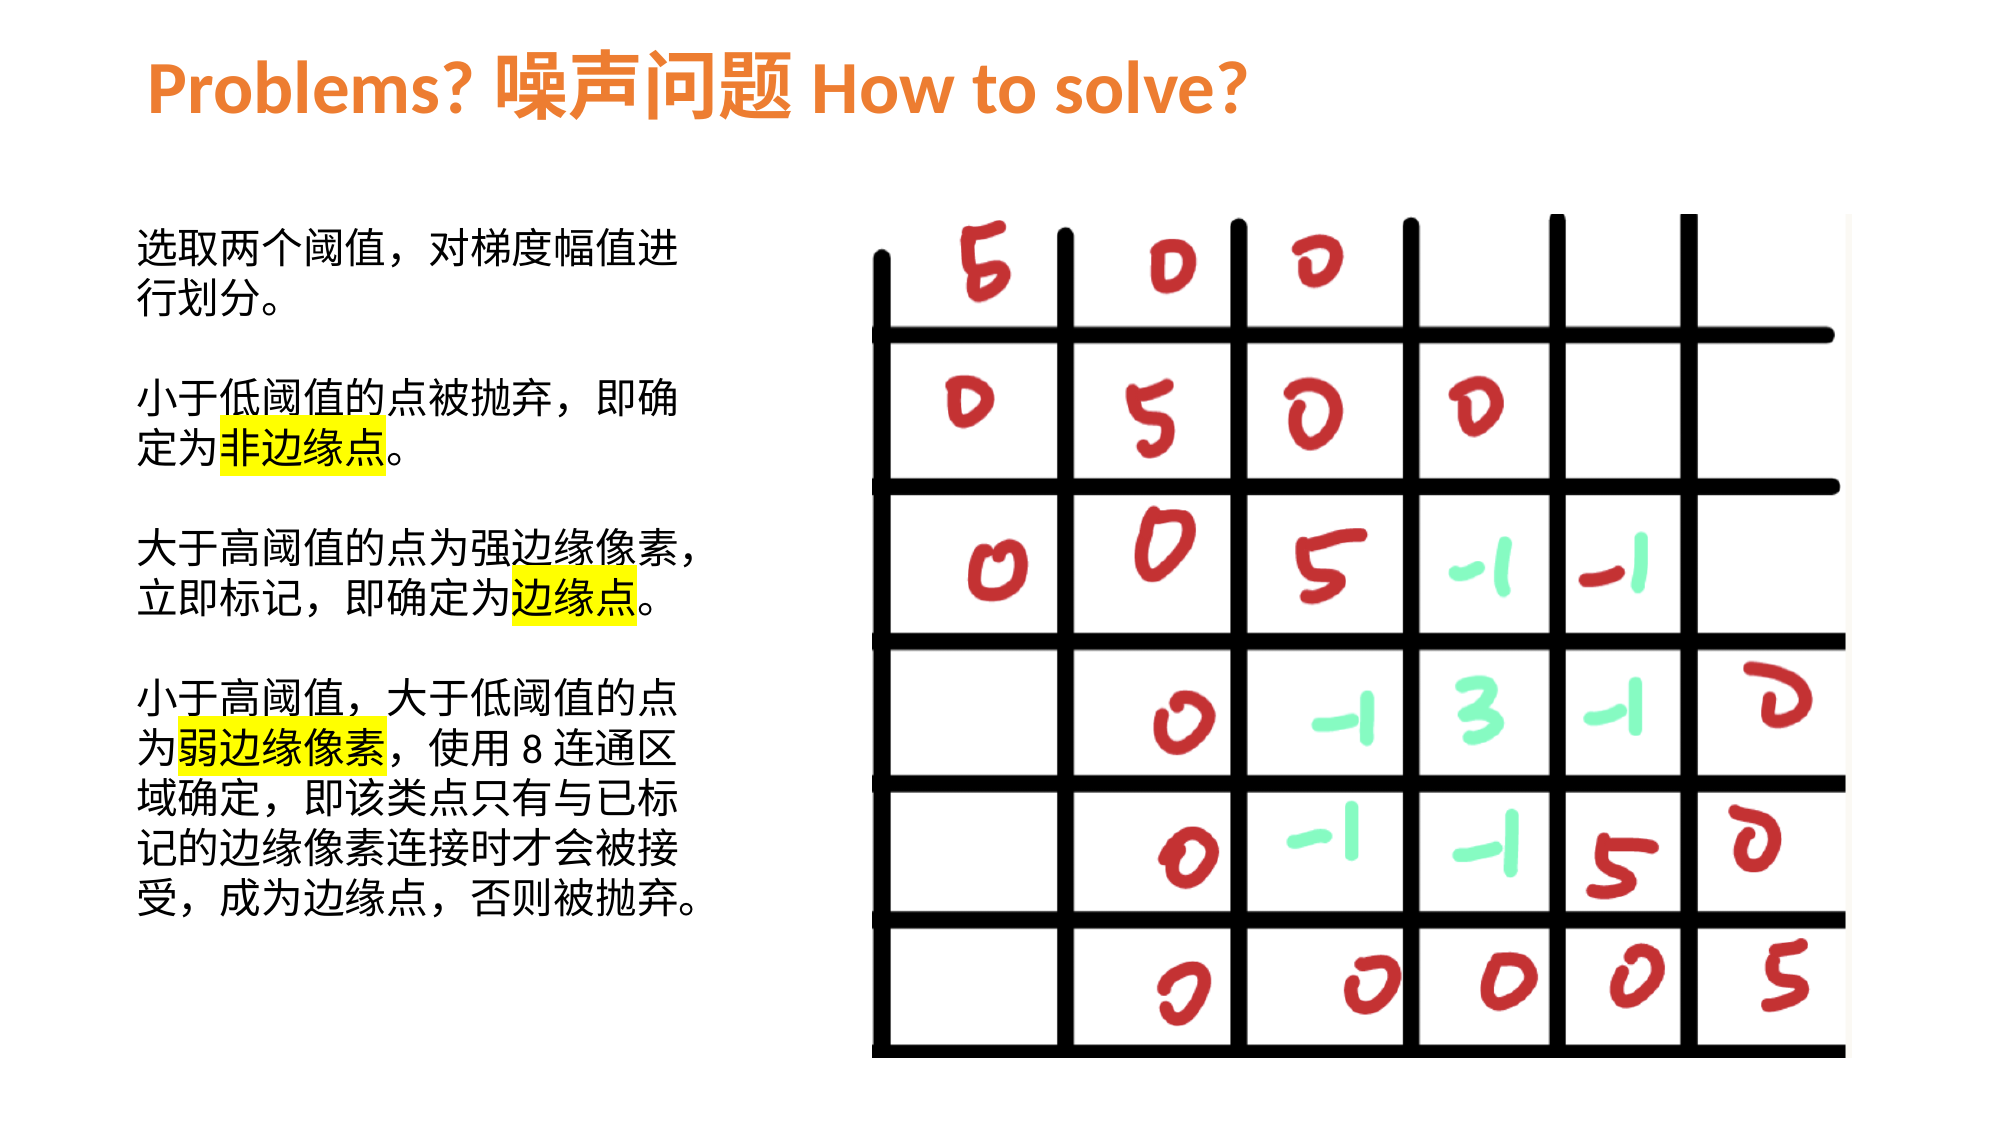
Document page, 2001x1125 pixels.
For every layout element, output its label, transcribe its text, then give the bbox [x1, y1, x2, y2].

picture [872, 214, 1852, 1058]
text_box Problems?噪声问题How to solve? [40, 22, 1359, 121]
text_box 选取两个阈值，对梯度幅值进行划分。 小于低阈值的点被抛弃，即确定为非边缘点。 大于高阈值的点为强边缘像素，立即标记，即确定为边缘点。 小于高阈值，大于低阈值的点为弱边缘像素，使用8连通区域确定，即该类点只有与已标记的边缘像素连接时才会被接受，成为边缘点，否则被抛弃。 [121, 214, 702, 1016]
